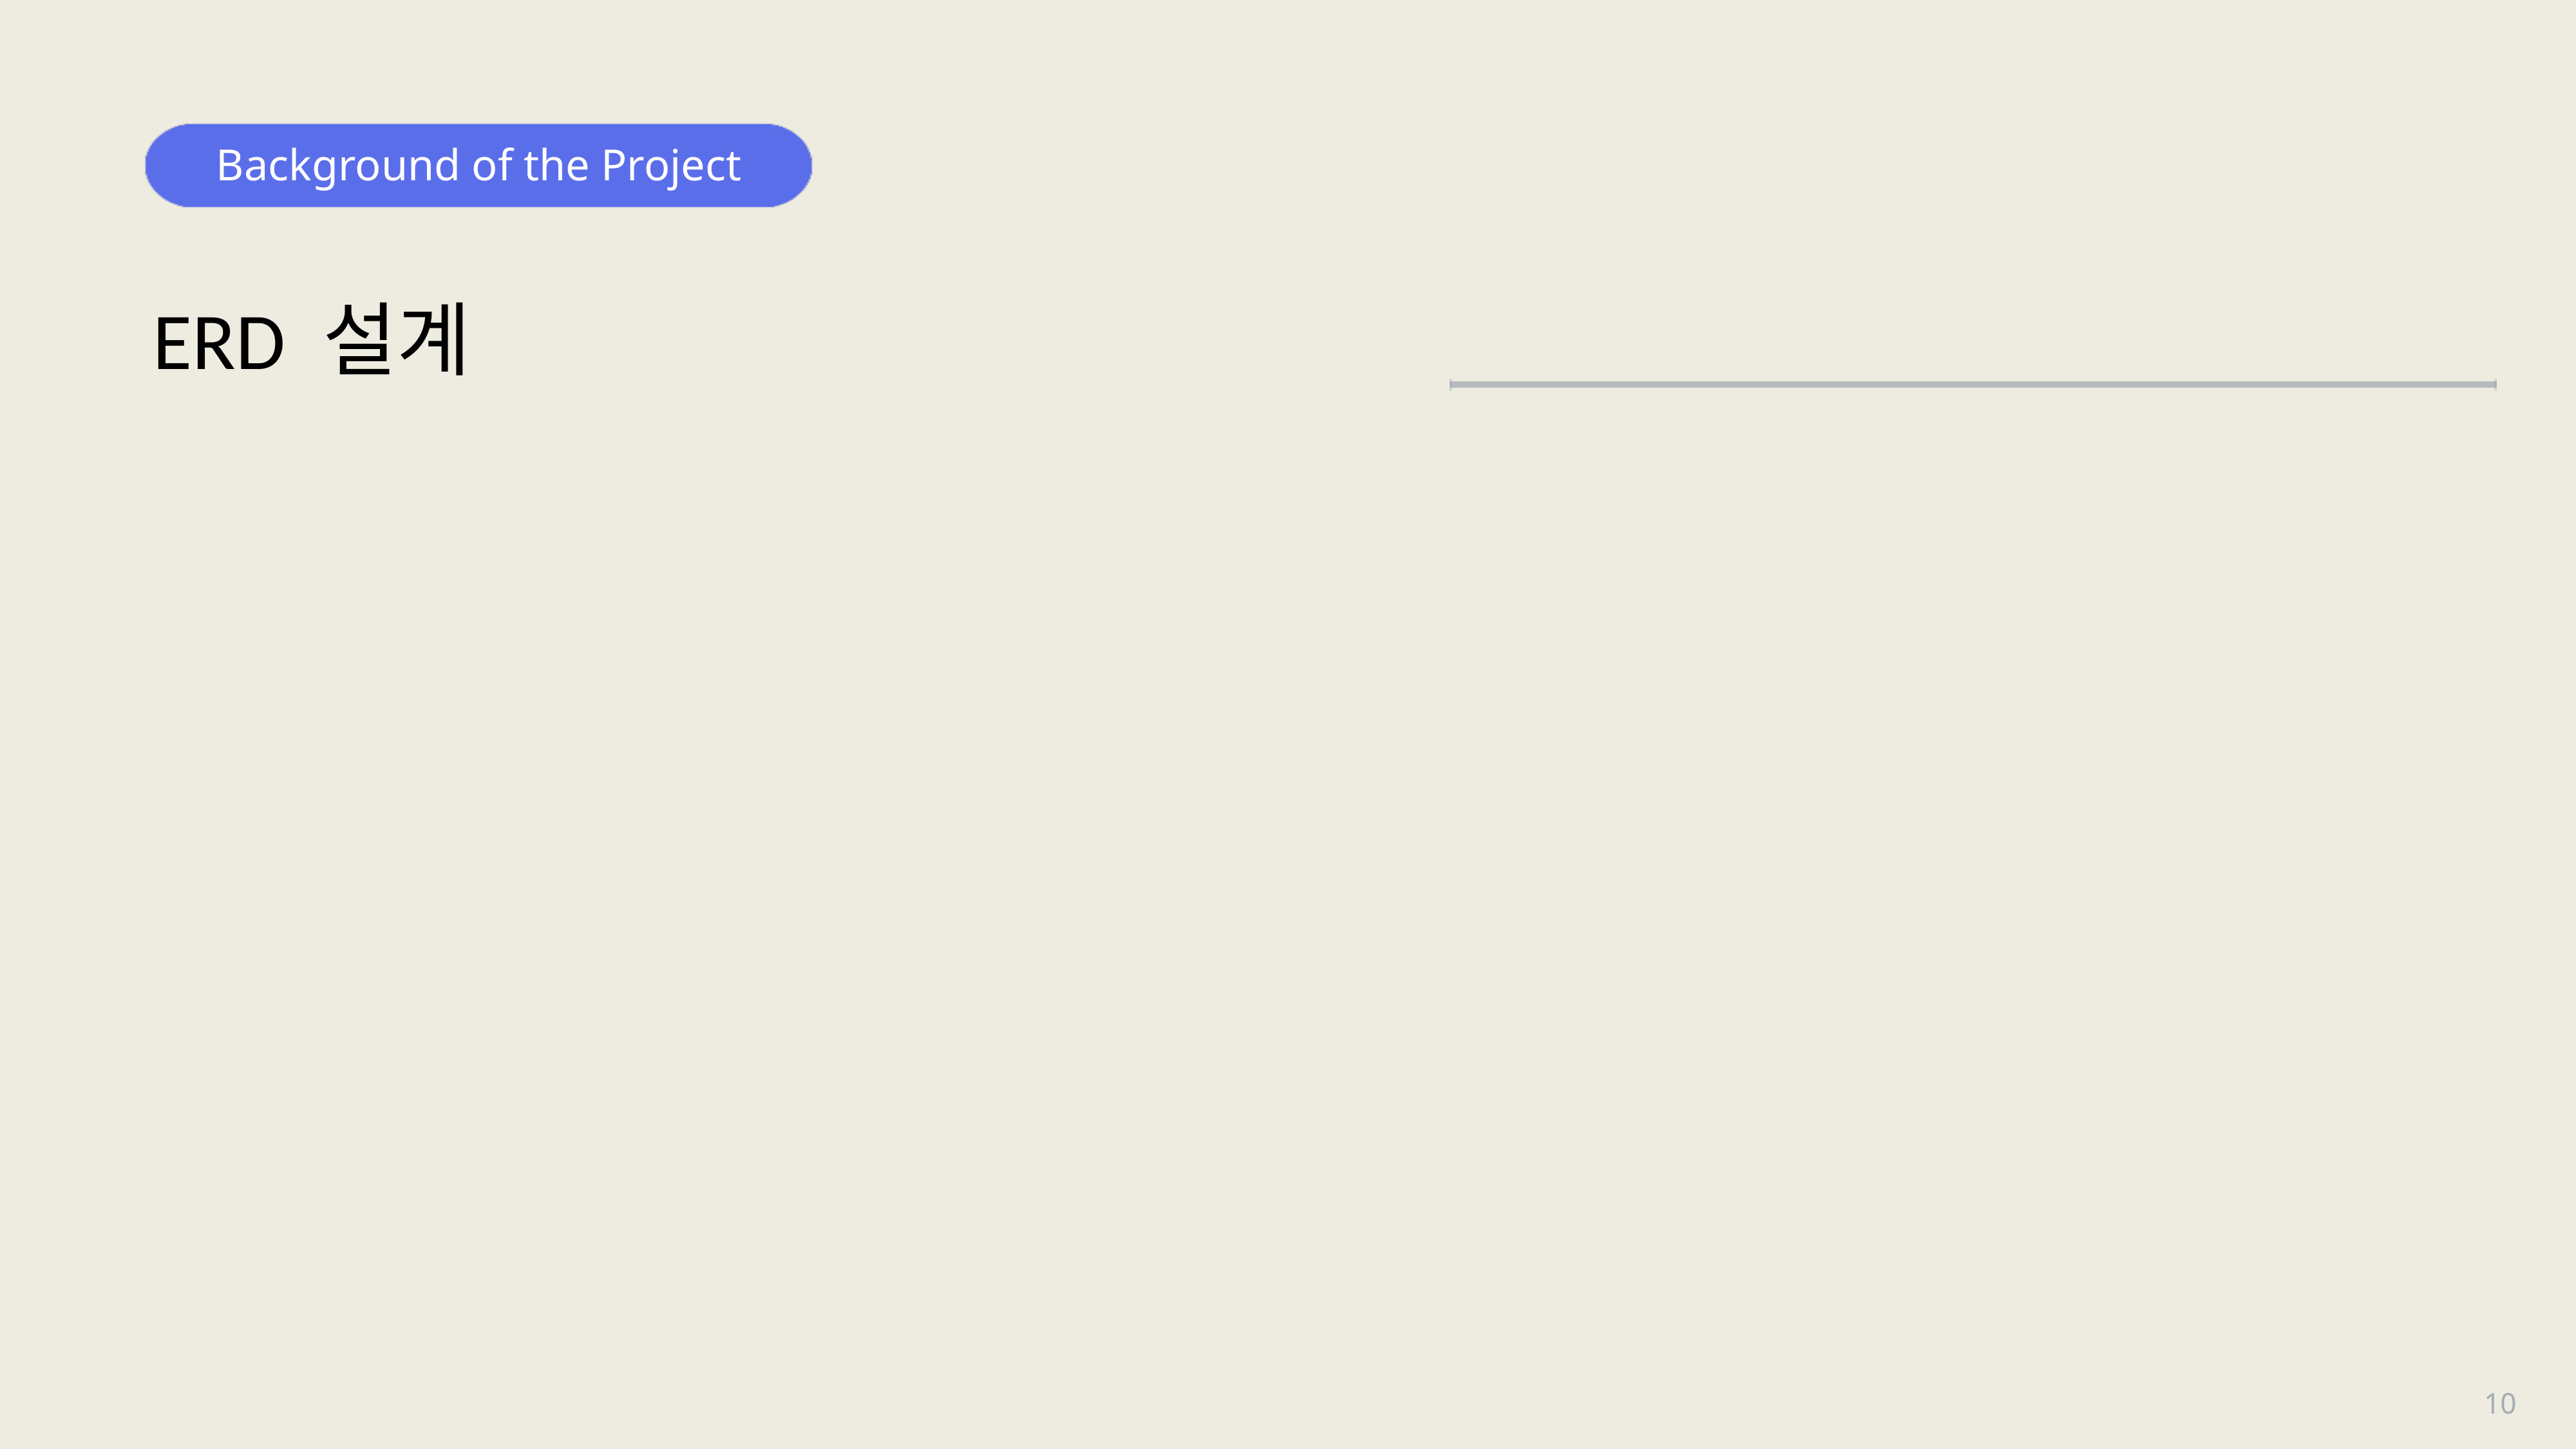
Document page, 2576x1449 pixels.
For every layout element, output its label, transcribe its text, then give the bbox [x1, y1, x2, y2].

picture [1447, 379, 2500, 391]
text_box 10 [2454, 1375, 2547, 1416]
picture [143, 122, 815, 210]
text_box ERD 설계 [143, 268, 1302, 381]
